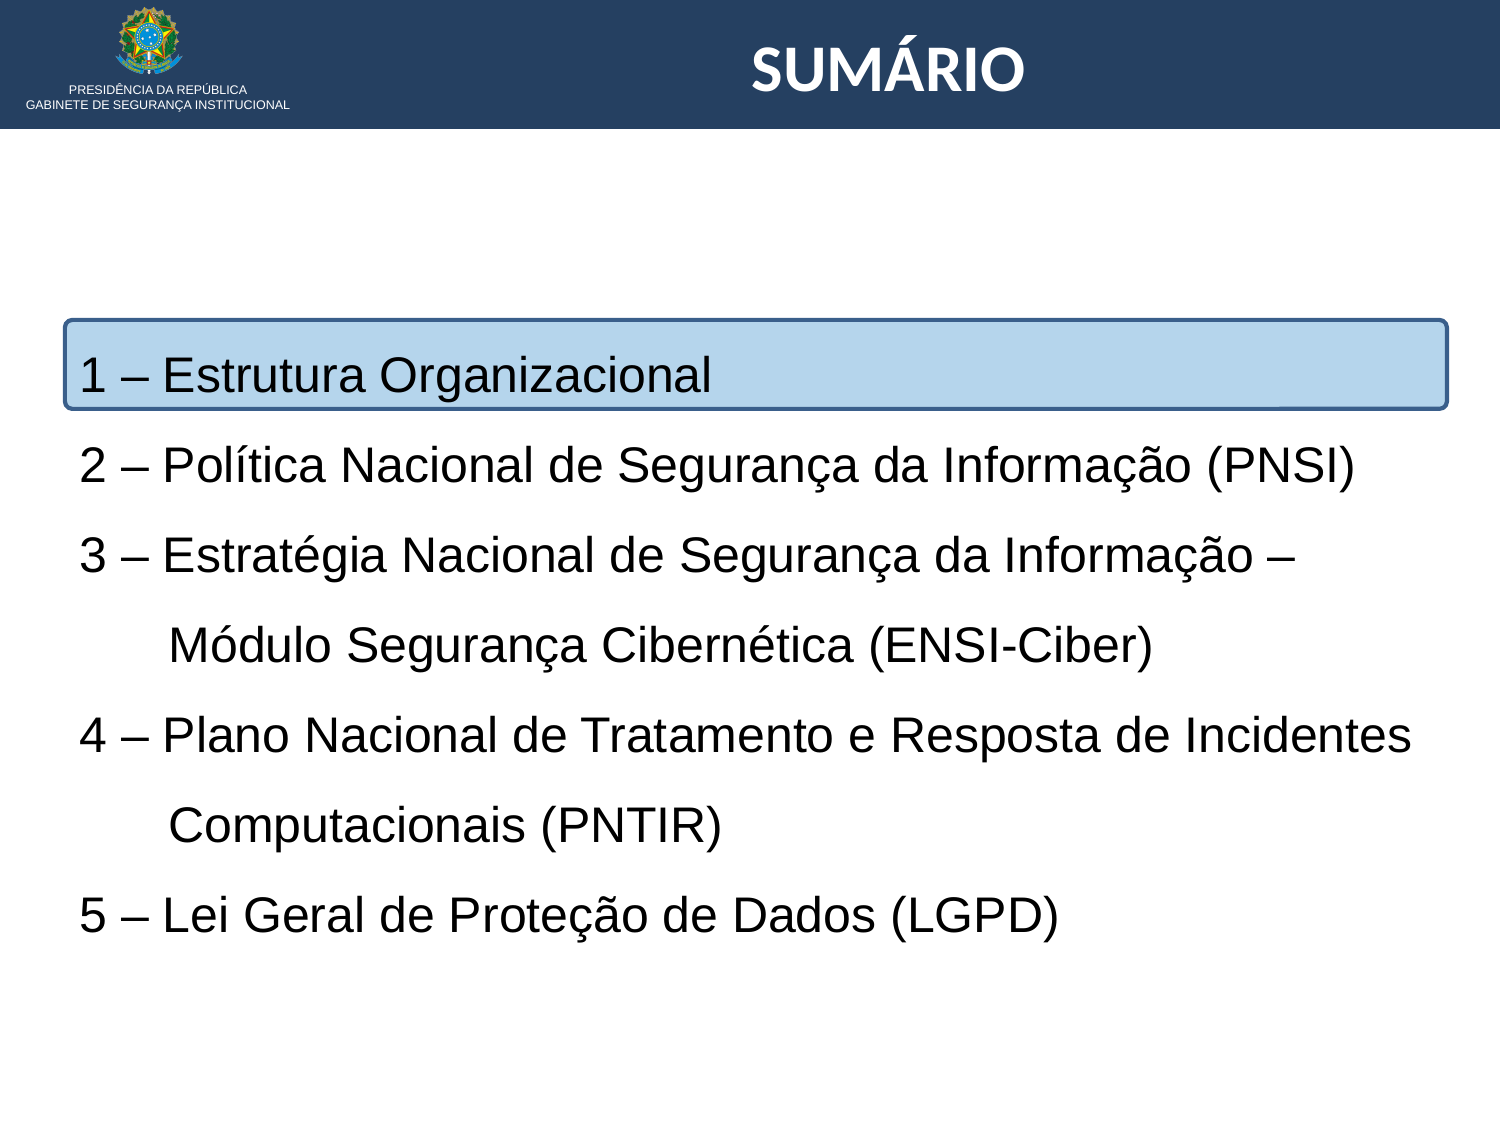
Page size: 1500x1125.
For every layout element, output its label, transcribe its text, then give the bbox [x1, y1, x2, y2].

text_box SUMÁRIO [265, 17, 1500, 113]
picture [113, 5, 185, 76]
text_box 1 – Estrutura Organizacional 2 – Política Nacional de Segurança da Informação (PNSI) 3 – Estratégia Nacional de Segurança da Informação – Módulo Segurança Cibernética (ENSI-Ciber) 4 – Plano Nacional de Tratamento e Resposta de Incidentes Computacionais (PNTIR) 5 – Lei Geral de Proteção de Dados (LGPD) [64, 305, 1447, 950]
